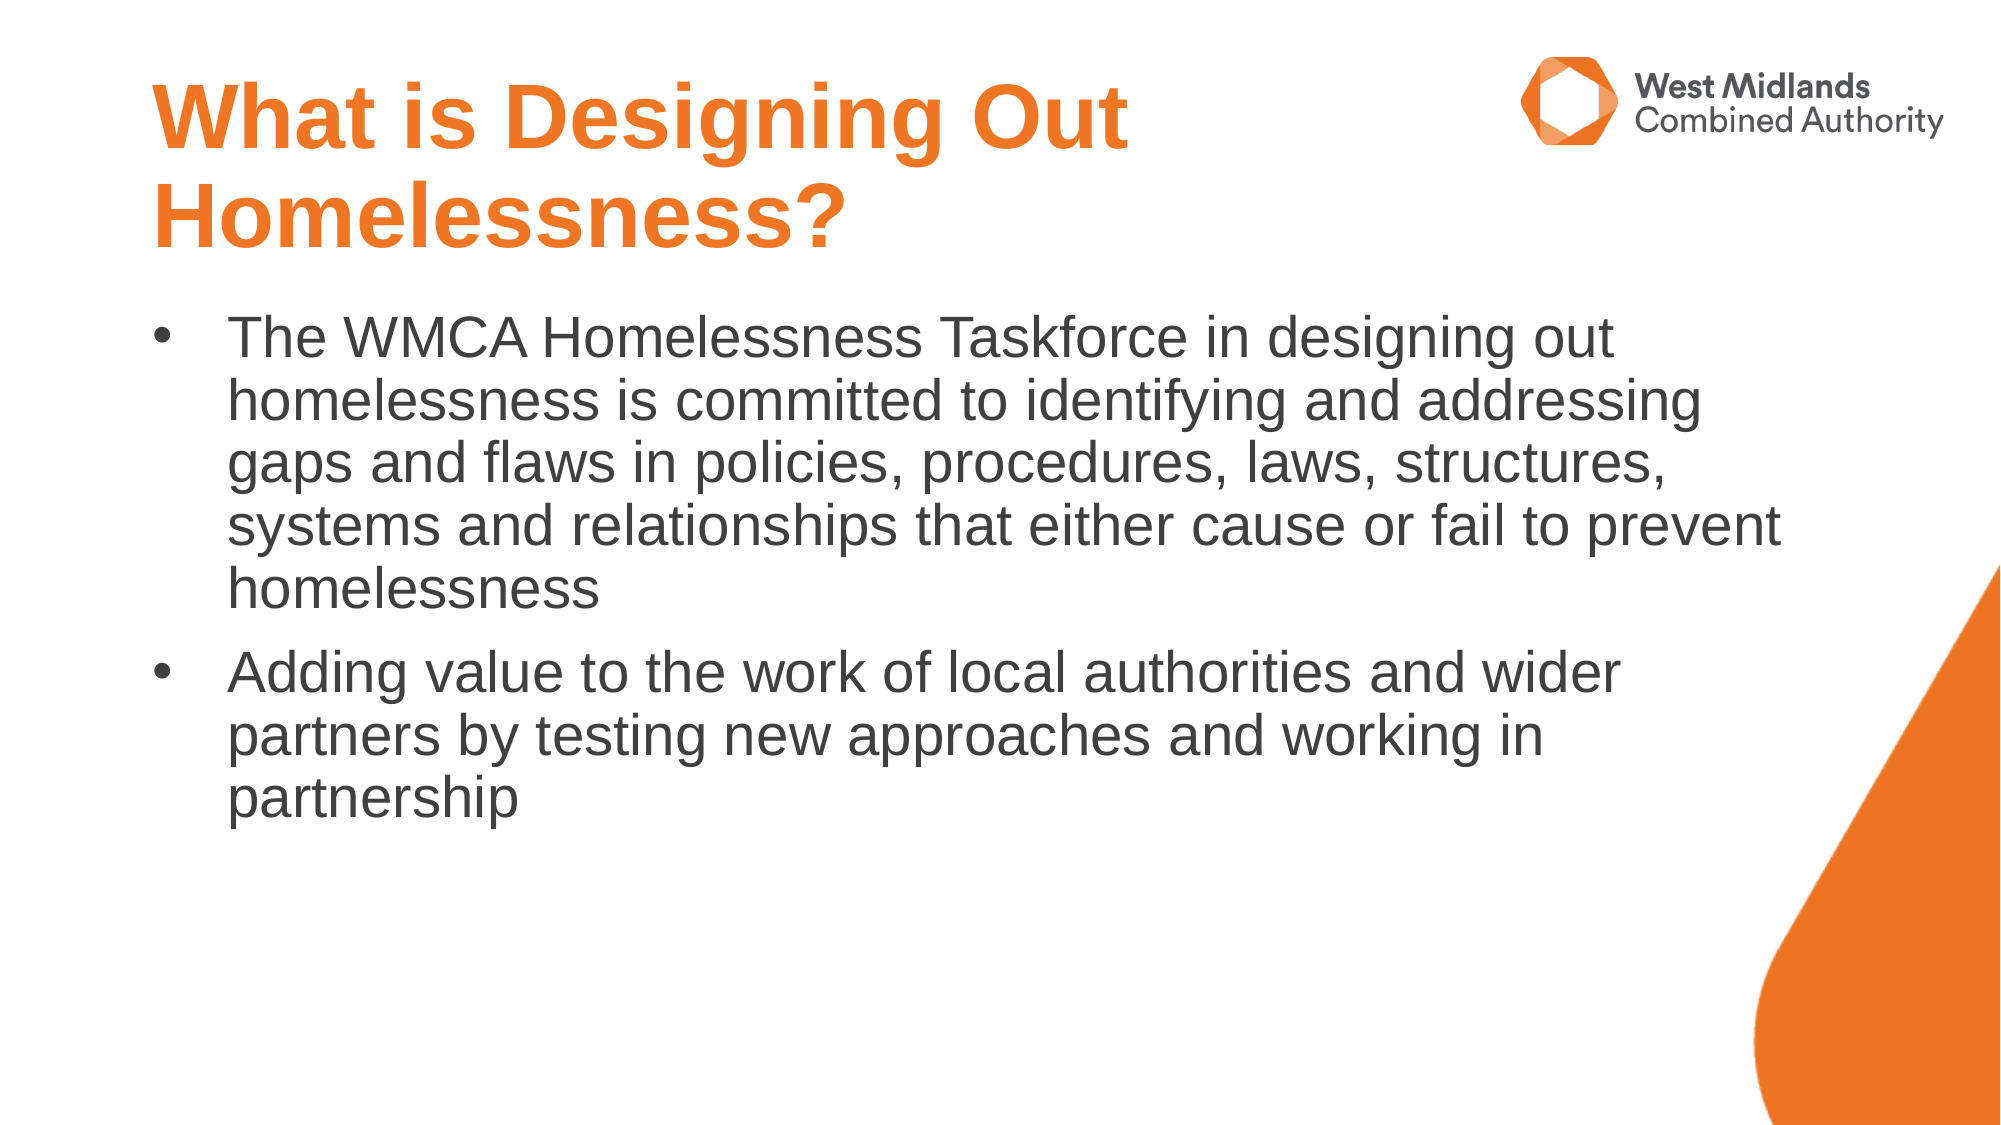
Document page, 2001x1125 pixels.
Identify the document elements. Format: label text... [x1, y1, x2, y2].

title What is Designing Out Homelessness? [137, 59, 1863, 278]
list The WMCA Homelessness Taskforce in designing out homelessness is committed to identifying and addressing gaps and flaws in policies, procedures, laws, structures, systems and relationships that either cause or fail to prevent homelessness Adding value to the work of local authorities and wider partners by testing new approaches and working in partnership [137, 299, 1863, 1014]
picture [1569, 555, 2001, 1125]
